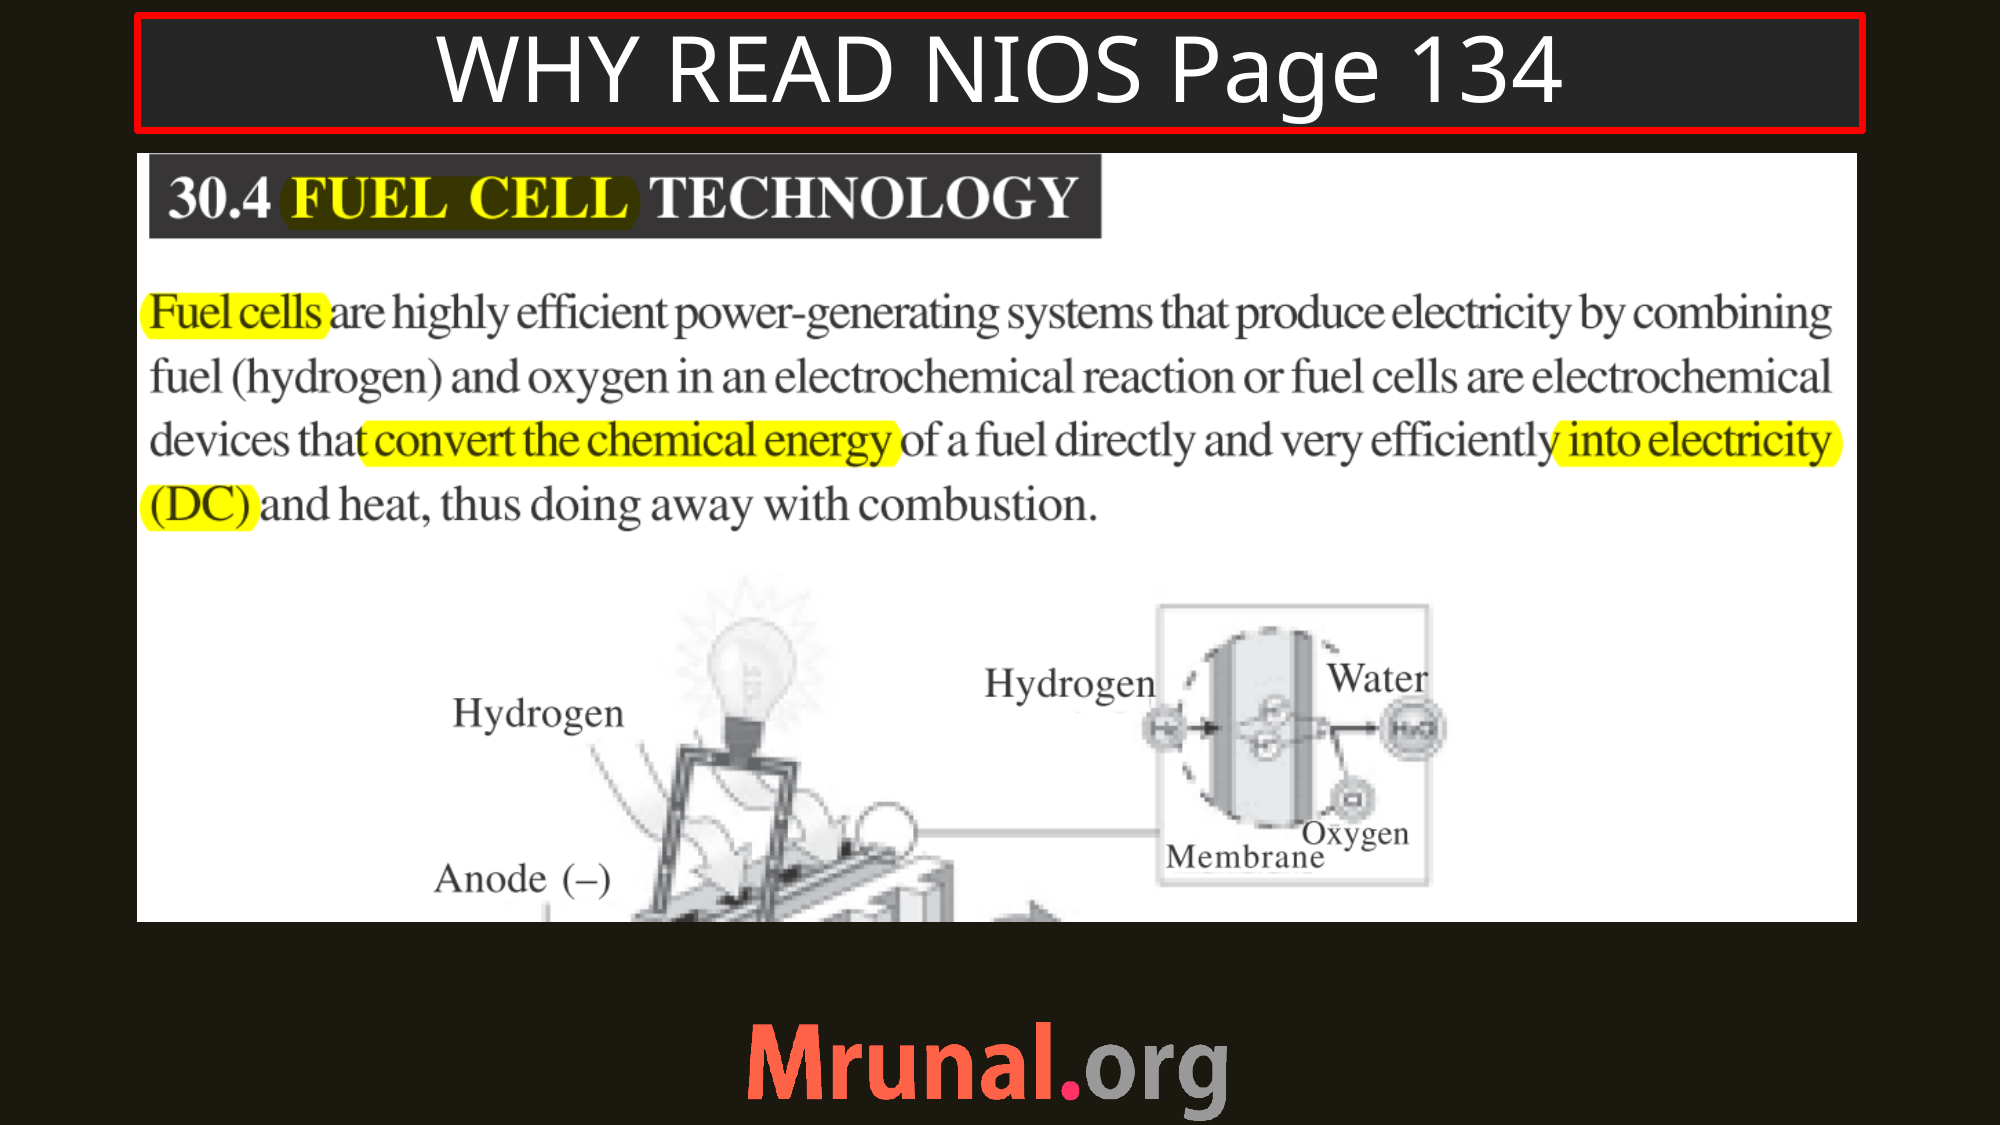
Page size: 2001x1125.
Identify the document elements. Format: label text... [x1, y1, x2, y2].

picture [741, 1005, 1230, 1125]
title WHY READ NIOS Page 134 [134, 12, 1866, 134]
picture [137, 153, 1857, 922]
